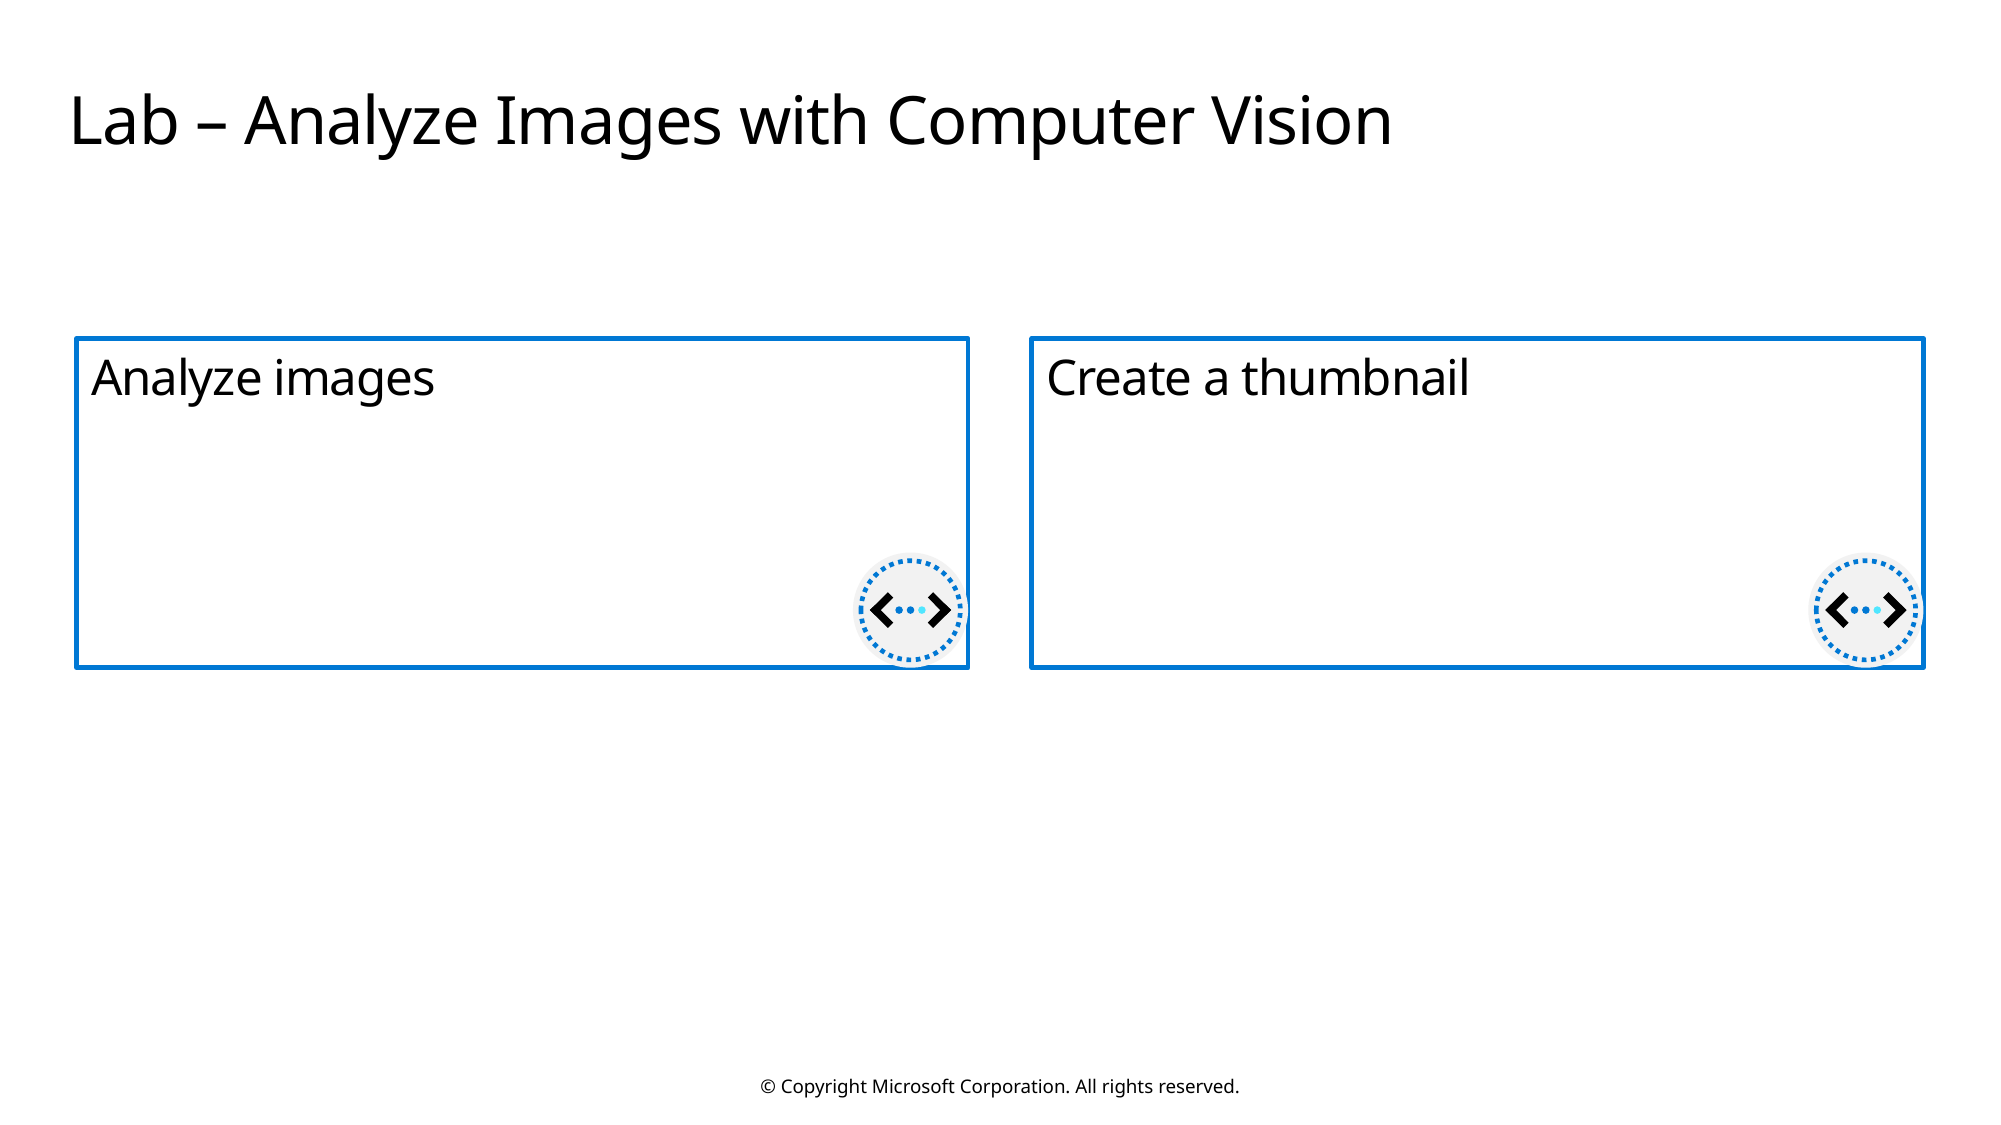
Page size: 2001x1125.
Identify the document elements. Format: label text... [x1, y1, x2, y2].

text_box Analyze images [76, 338, 969, 668]
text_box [852, 552, 969, 668]
title Lab – Analyze Images with Computer Vision [68, 72, 1930, 184]
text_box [1808, 552, 1924, 668]
text_box Create a thumbnail [1031, 338, 1924, 668]
